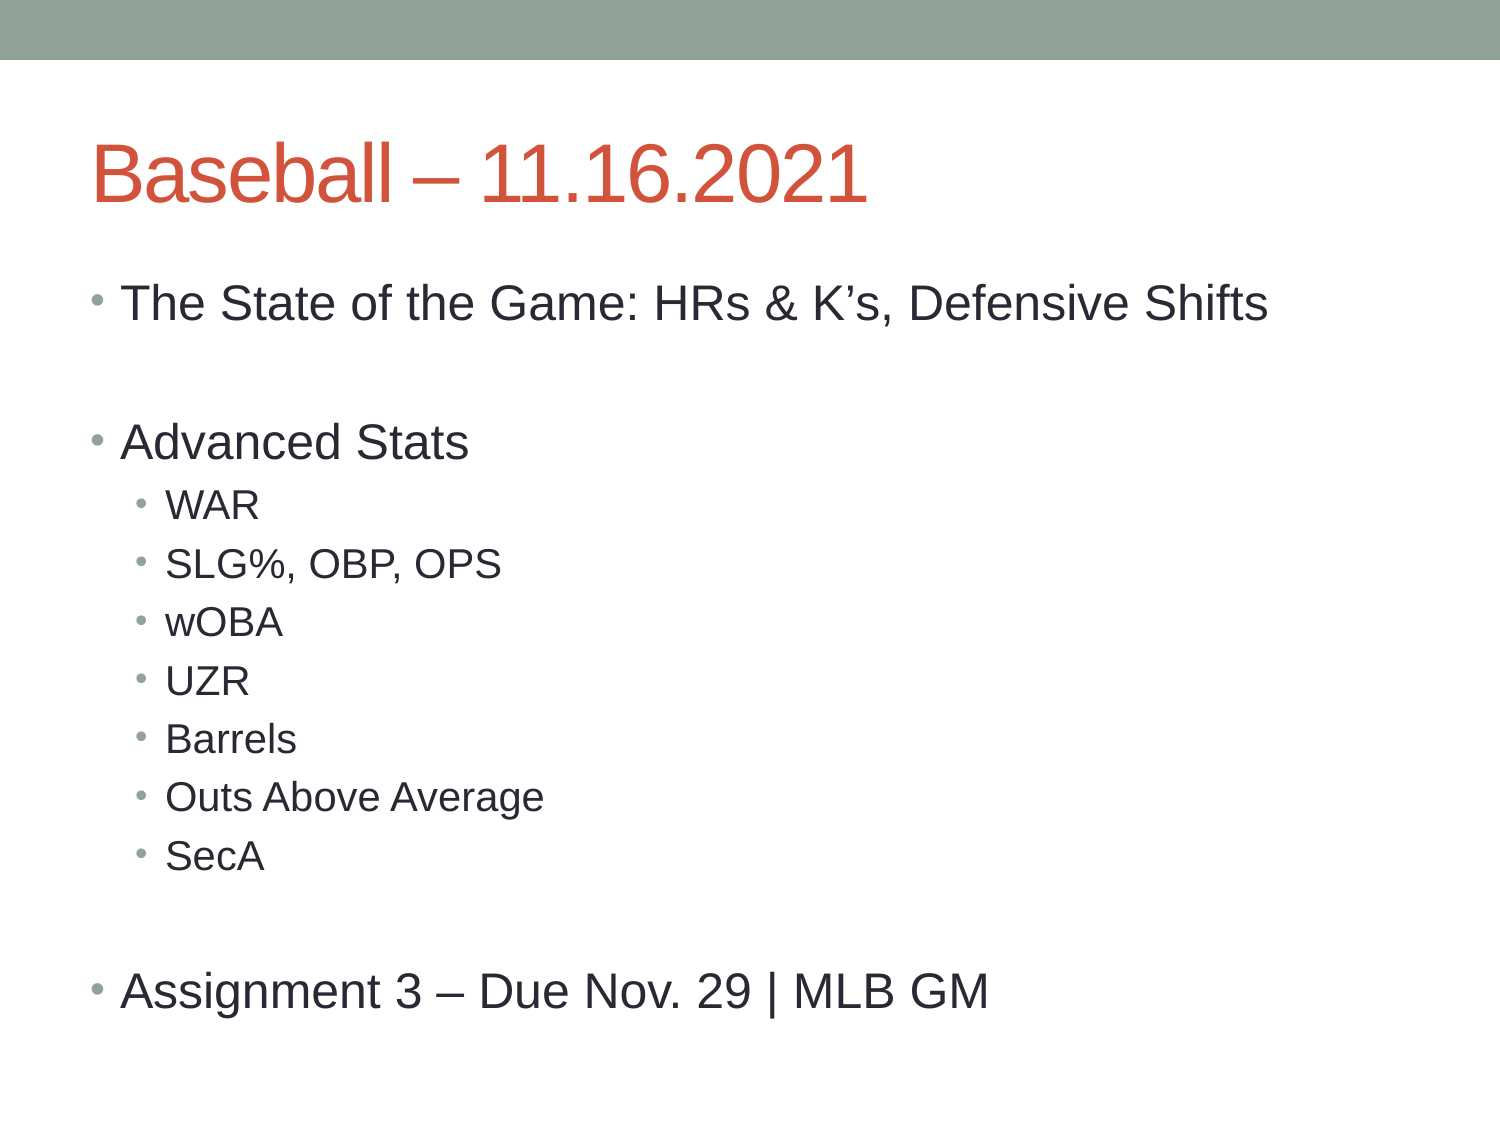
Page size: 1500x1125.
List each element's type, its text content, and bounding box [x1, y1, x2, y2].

list The State of the Game: HRs & K’s, Defensive Shifts Advanced Stats WAR SLG%, OBP, OPS wOBA UZR Barrels Outs Above Average SecA Assignment 3 – Due Nov. 29 | MLB GM [75, 262, 1425, 1063]
title Baseball – 11.16.2021 [75, 87, 1425, 250]
